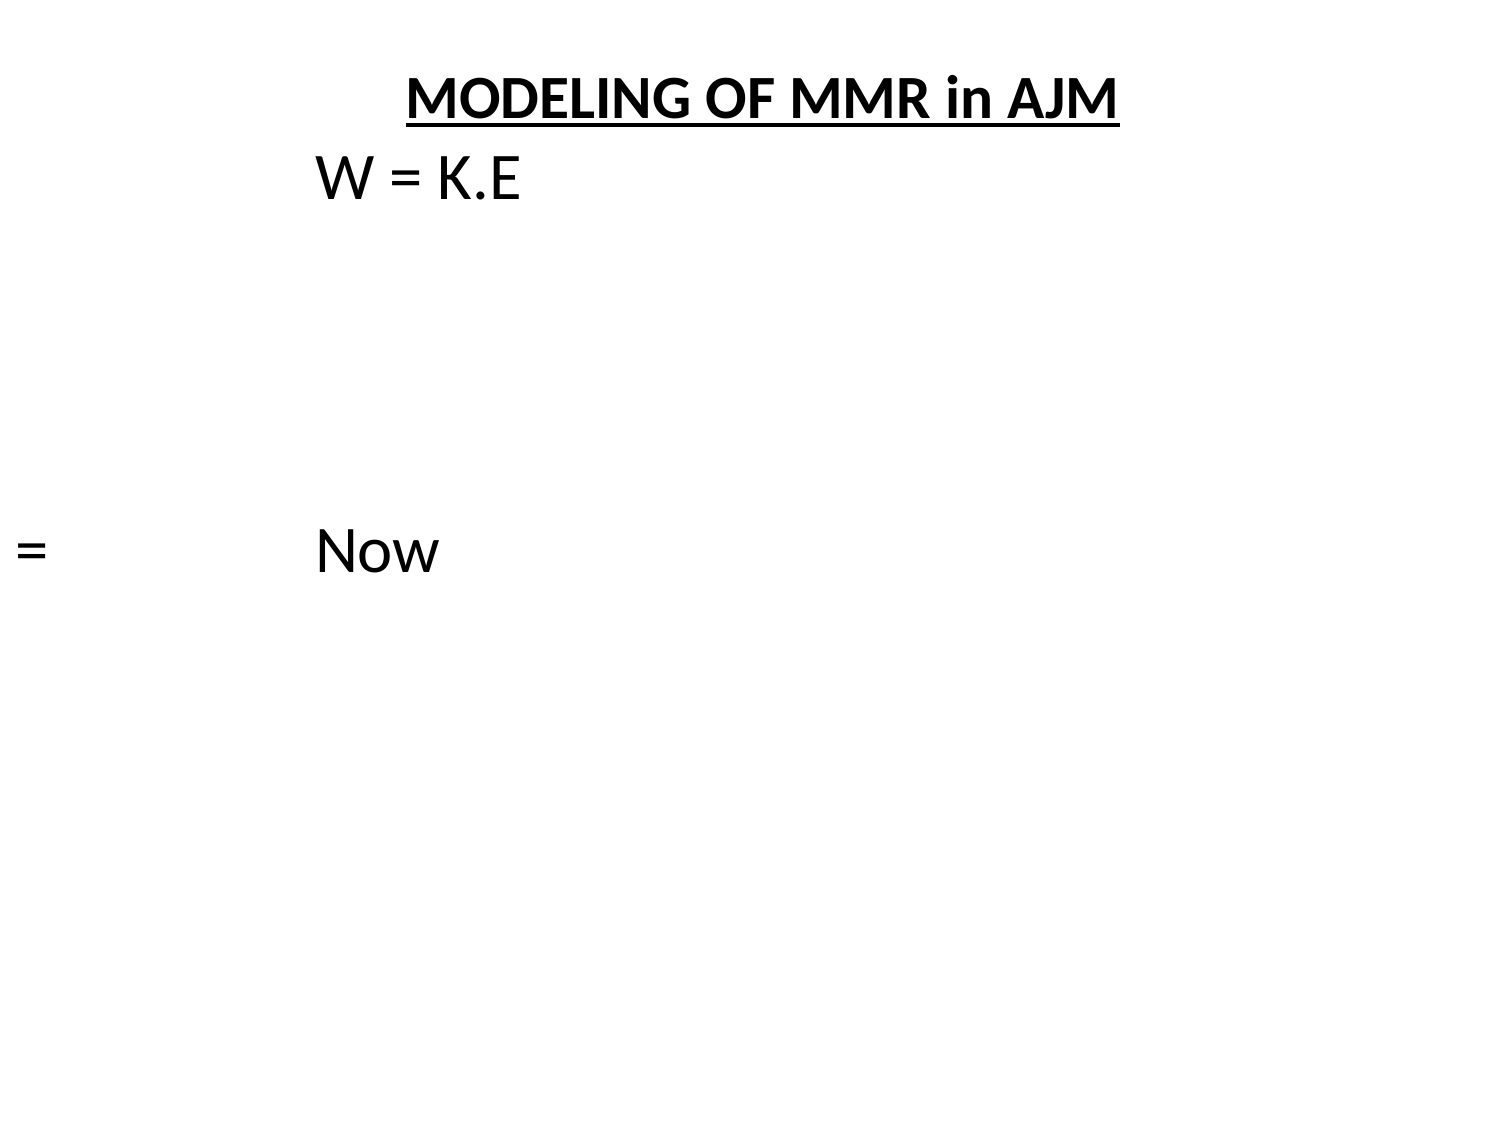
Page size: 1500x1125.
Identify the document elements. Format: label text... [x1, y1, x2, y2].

title MODELING OF MMR in AJM [87, 50, 1438, 213]
